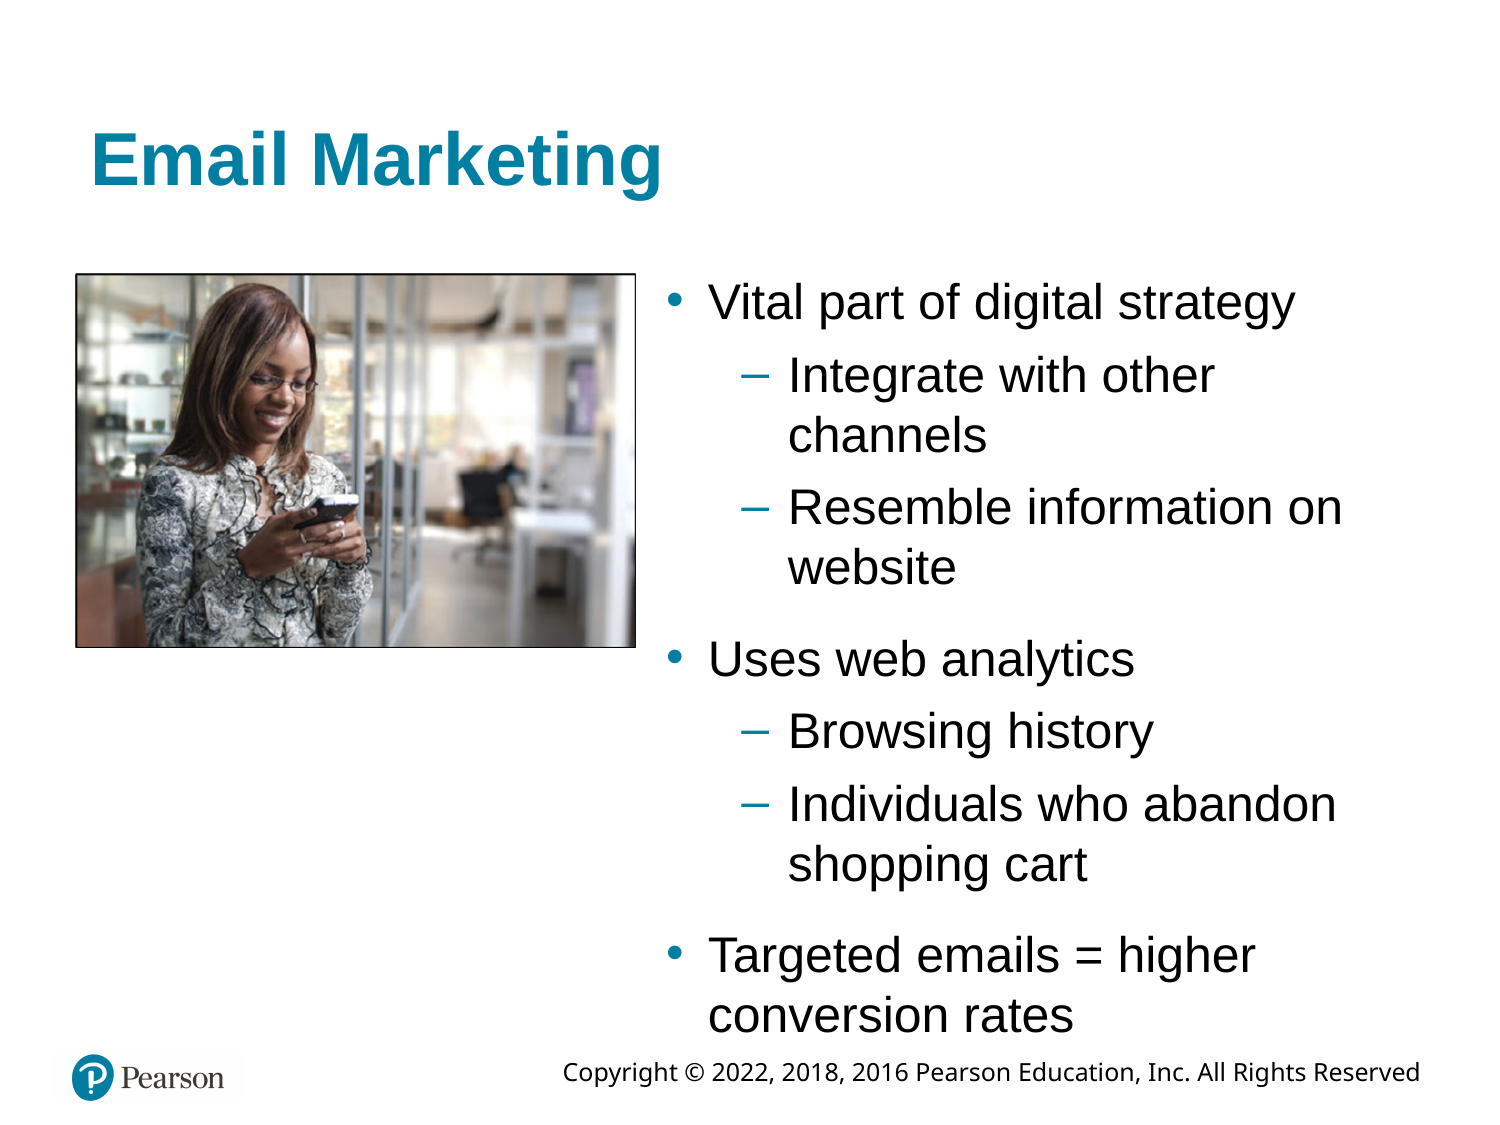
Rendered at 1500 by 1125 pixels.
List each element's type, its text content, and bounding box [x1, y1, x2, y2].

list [74, 273, 637, 649]
title Email Marketing [75, 35, 1425, 216]
list Vital part of digital strategy Integrate with other channels Resemble information on website Uses web analytics Browsing history Individuals who abandon shopping cart Targeted emails = higher conversion rates [651, 254, 1425, 1050]
picture [51, 1053, 245, 1102]
